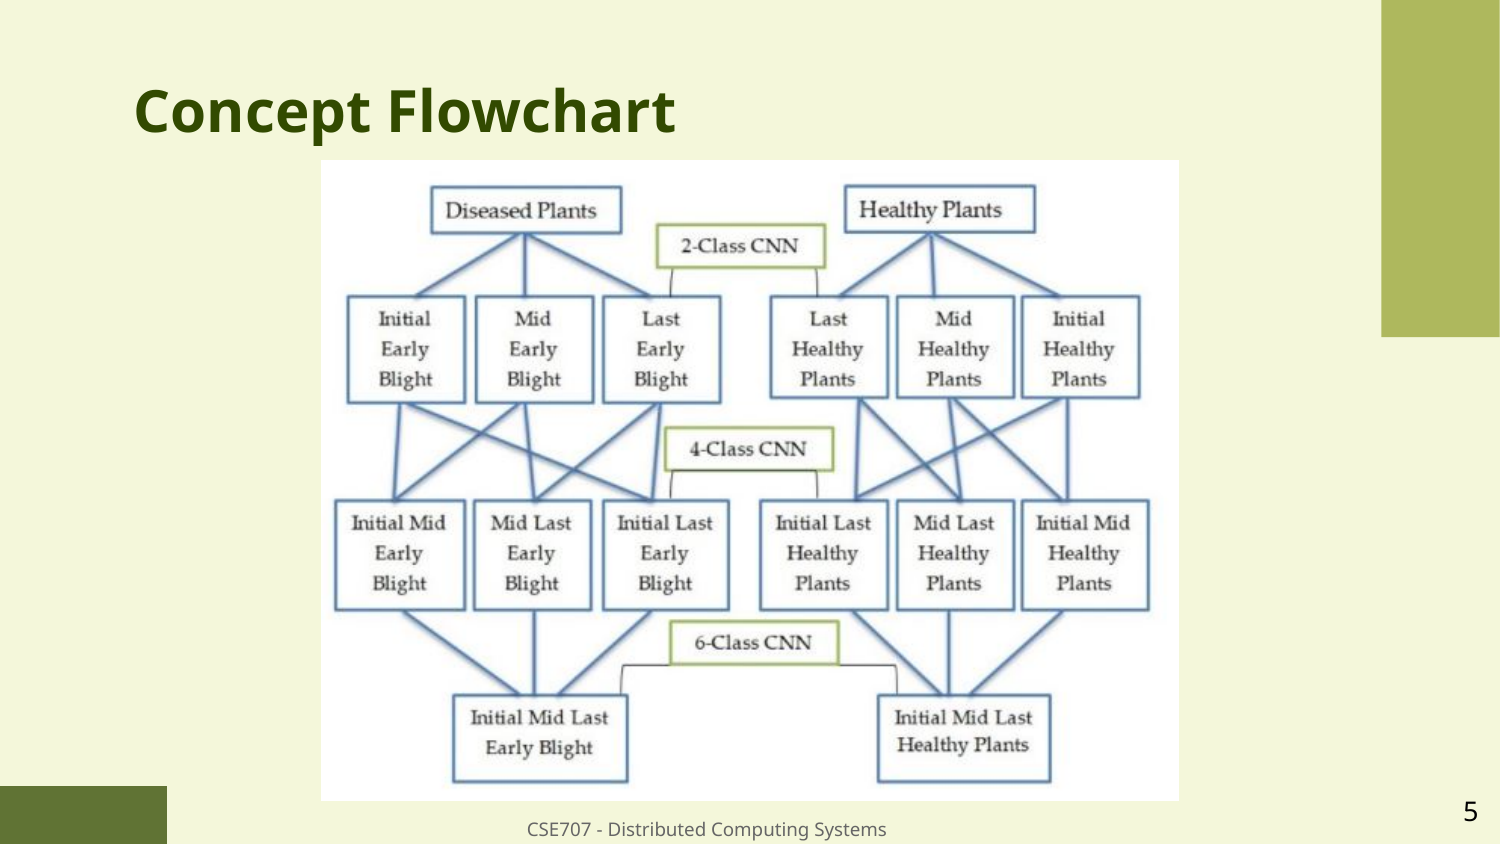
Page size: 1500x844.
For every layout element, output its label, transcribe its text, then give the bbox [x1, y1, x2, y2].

picture [320, 159, 1180, 801]
slide_number ‹#› [1403, 779, 1494, 844]
title Concept Flowchart [118, 59, 1382, 154]
